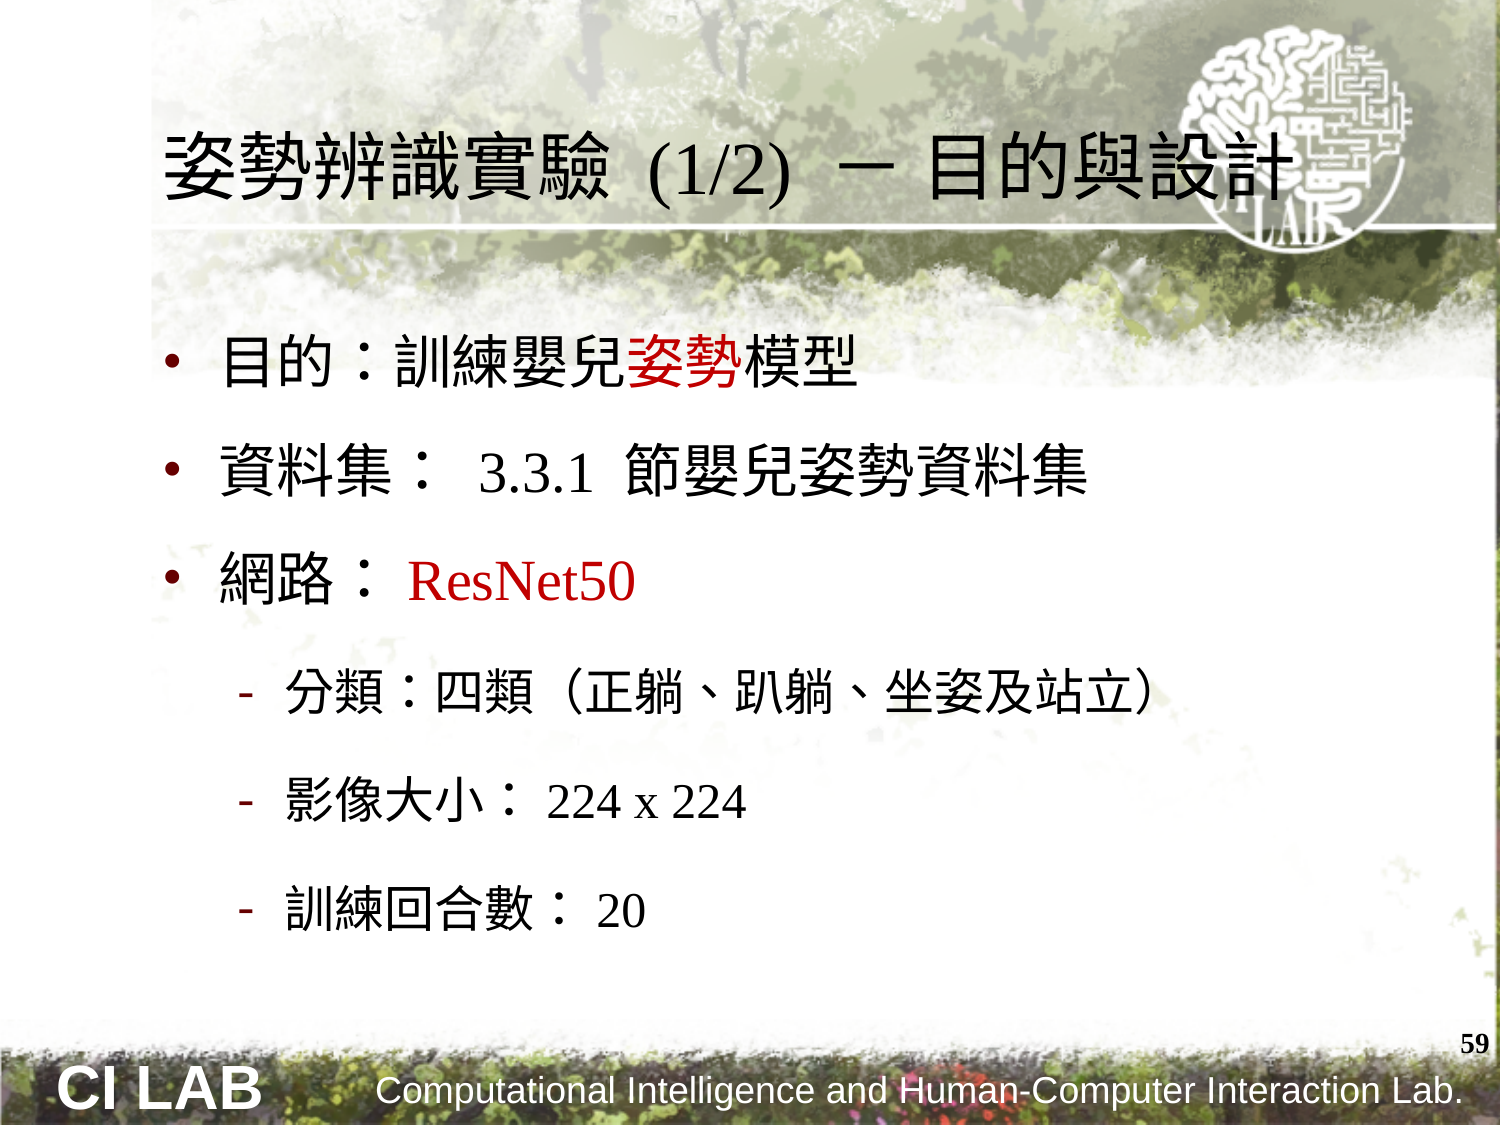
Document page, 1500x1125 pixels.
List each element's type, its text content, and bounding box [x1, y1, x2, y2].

picture [0, 0, 1500, 1125]
text_box 目的：訓練嬰兒姿勢模型 資料集： 3.3.1 節嬰兒姿勢資料集 網路：ResNet50 分類：四類（正躺、趴躺、坐姿及站立） 影像大小：224 x 224 訓練回合數：20 [147, 304, 1410, 961]
title 姿勢辨識實驗 (1/2) － 目的與設計 [147, 31, 1448, 219]
slide_number 59 [1426, 985, 1500, 1067]
